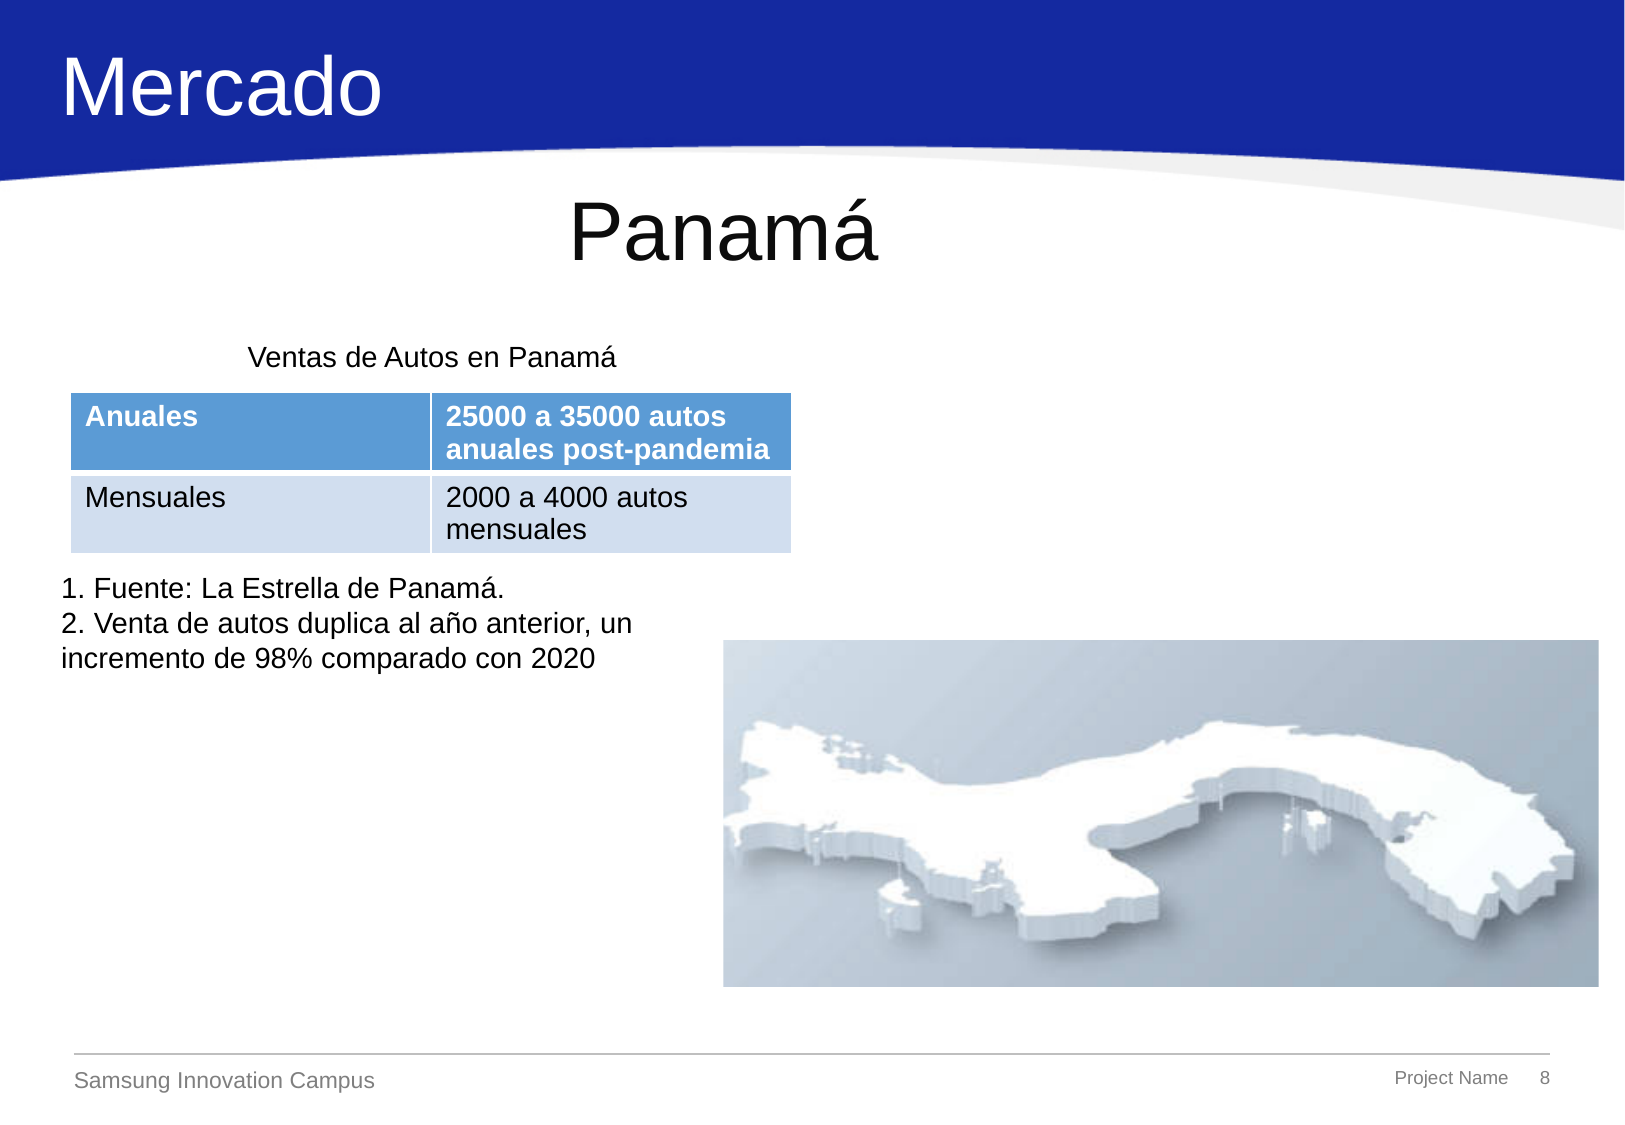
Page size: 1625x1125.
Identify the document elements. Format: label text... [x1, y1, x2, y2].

text_box 1. Fuente: La Estrella de Panamá. 2. Venta de autos duplica al año anterior, un incremento de 98% comparado con 2020 [46, 562, 726, 717]
table_header 25000 a 35000 autos anuales post-pandemia [432, 393, 791, 470]
picture [0, 0, 1625, 1125]
table_header Anuales [71, 393, 430, 470]
title Panamá [22, 176, 1424, 278]
text_box Ventas de Autos en Panamá [232, 330, 1127, 381]
list Mercado [22, 32, 1295, 134]
table_cell Mensuales [71, 476, 430, 553]
table_cell 2000 a 4000 autos mensuales [432, 476, 791, 553]
